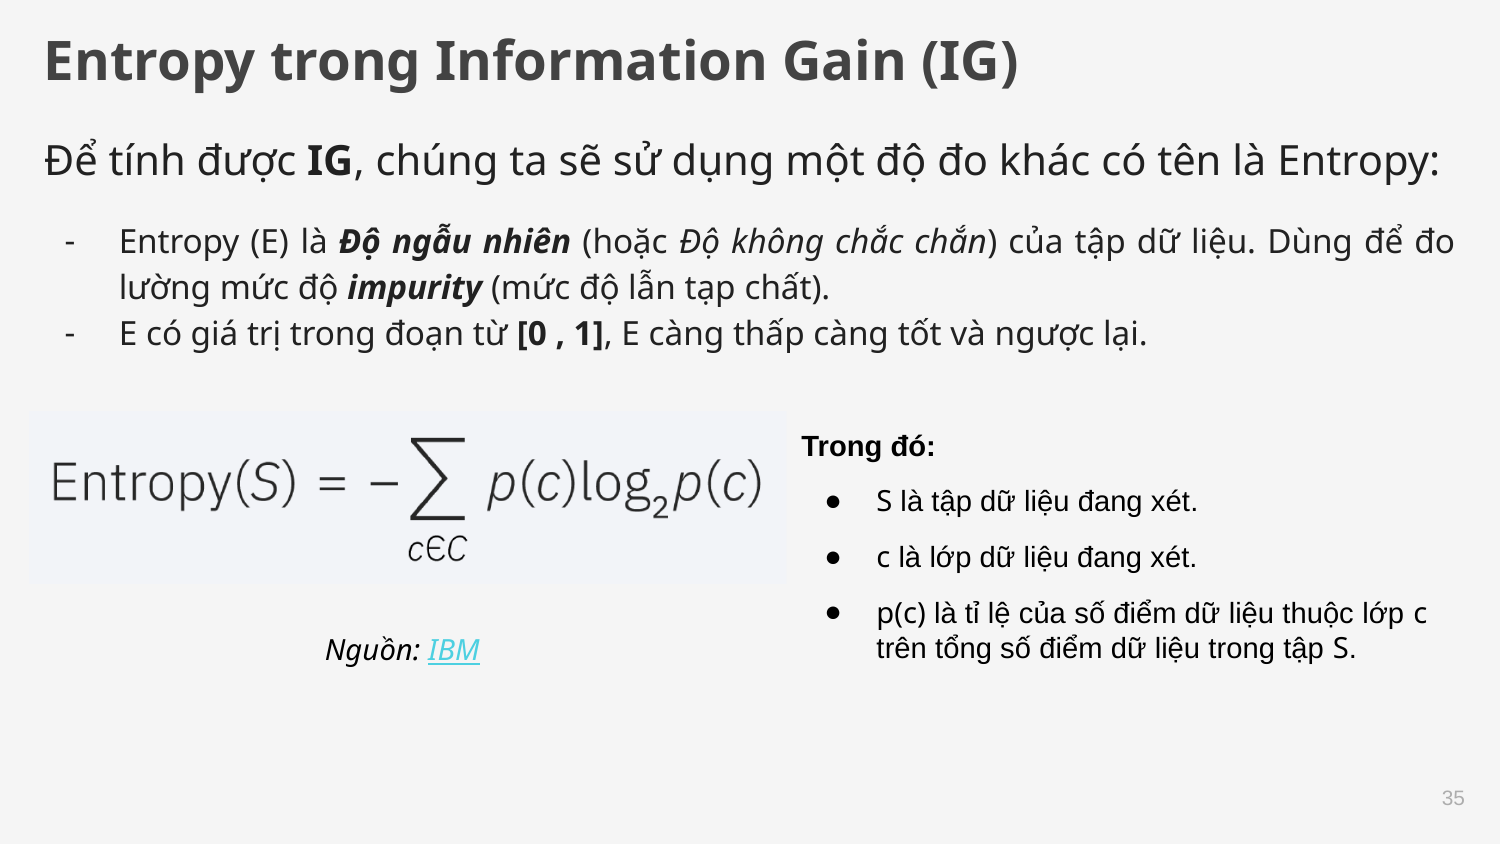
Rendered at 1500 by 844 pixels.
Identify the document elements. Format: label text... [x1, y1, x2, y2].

picture [28, 411, 787, 585]
text_box Trong đó: S là tập dữ liệu đang xét. c là lớp dữ liệu đang xét. p(c) là tỉ lệ của số điểm dữ liệu thuộc lớp c trên tổng số điểm dữ liệu trong tập S. [786, 411, 1471, 680]
slide_number ‹#› [1389, 764, 1480, 830]
text_box Entropy (E) là Độ ngẫu nhiên (hoặc Độ không chắc chắn) của tập dữ liệu. Dùng để đo lường mức độ impurity (mức độ lẫn tạp chất). E có giá trị trong đoạn từ [0 , 1], E càng thấp càng tốt và ngược lại. [28, 199, 1471, 367]
title Entropy trong Information Gain (IG) [28, 10, 1471, 118]
text_box Nguồn: IBM [309, 616, 506, 687]
text_box Để tính được IG, chúng ta sẽ sử dụng một độ đo khác có tên là Entropy: [28, 118, 1471, 199]
